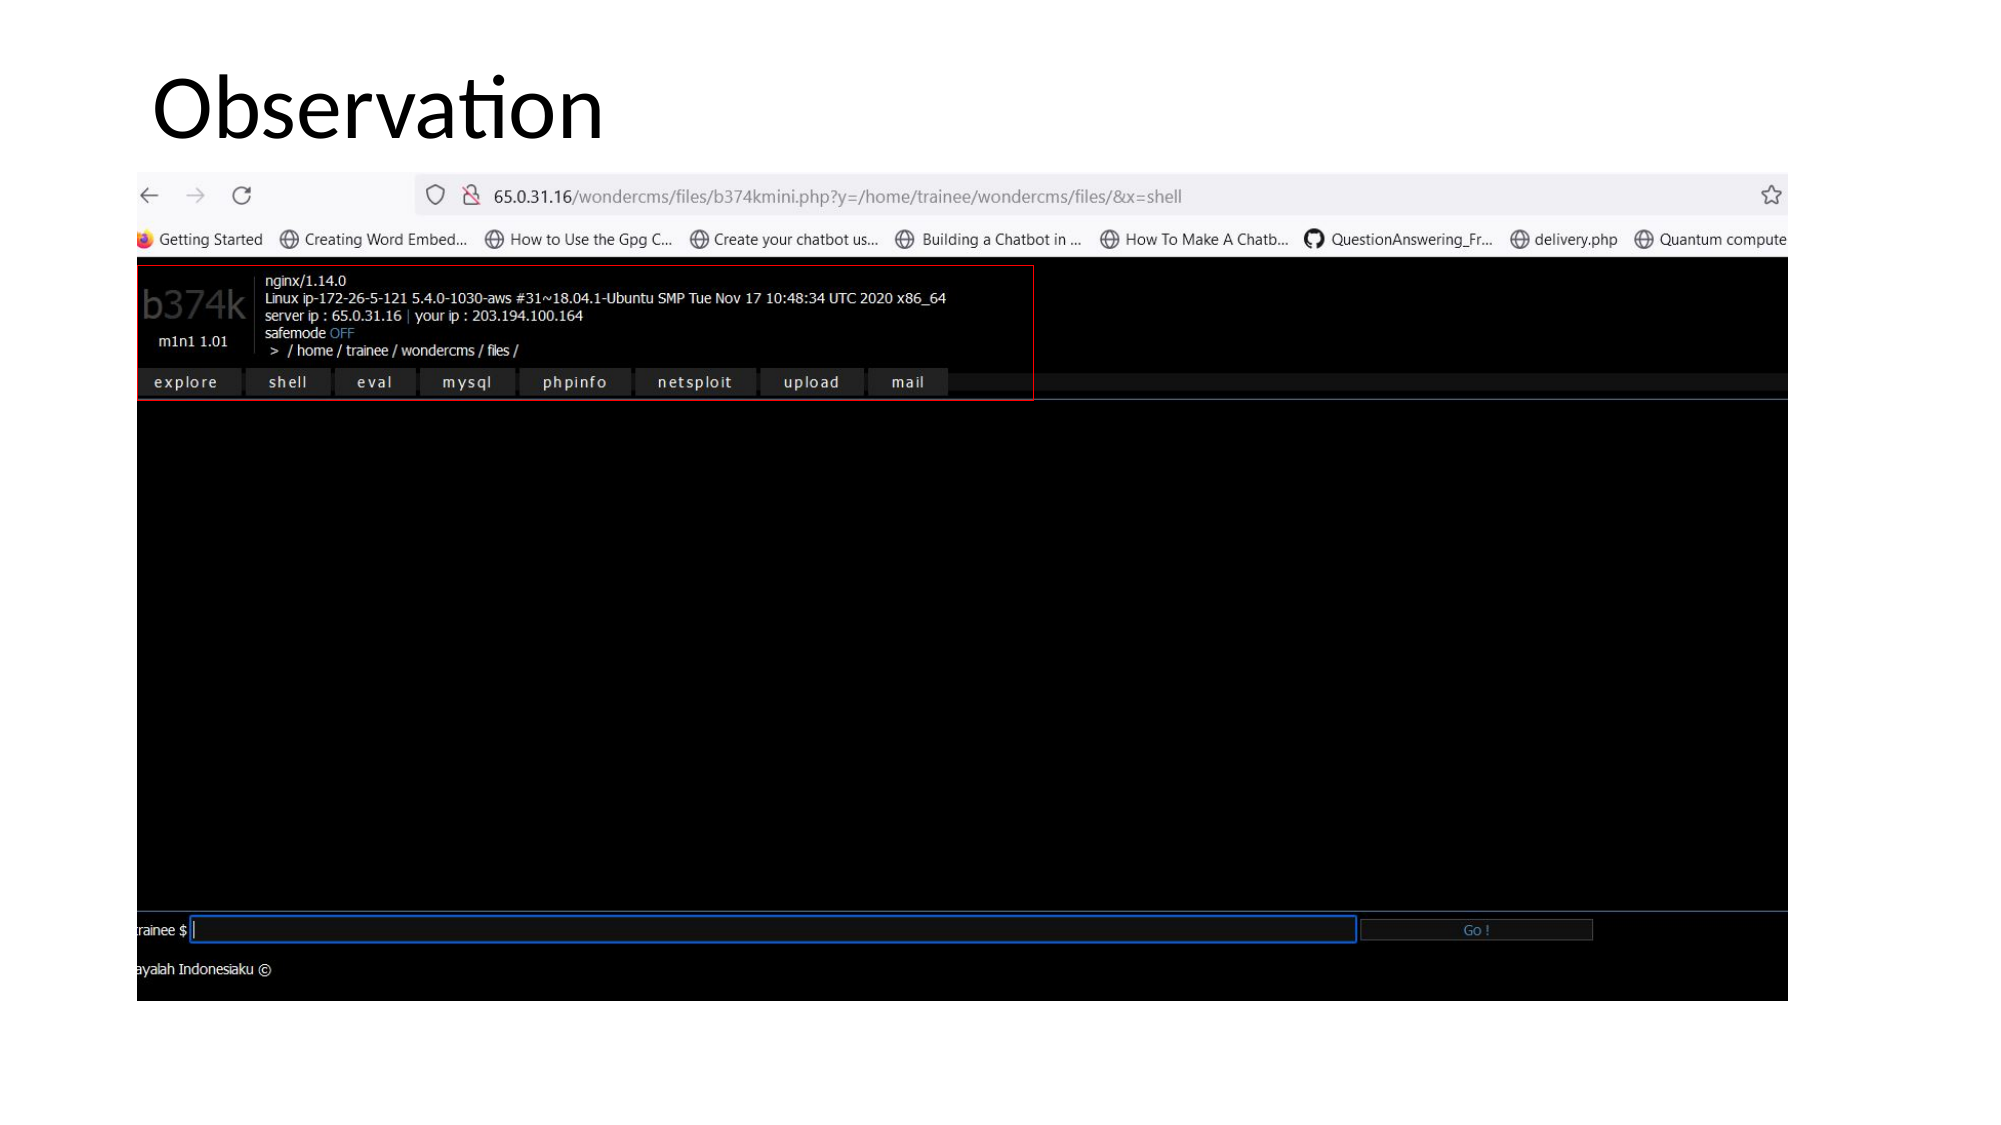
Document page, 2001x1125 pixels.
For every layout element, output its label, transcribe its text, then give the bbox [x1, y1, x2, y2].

title Observation [137, 0, 1863, 218]
picture [137, 172, 1788, 1001]
